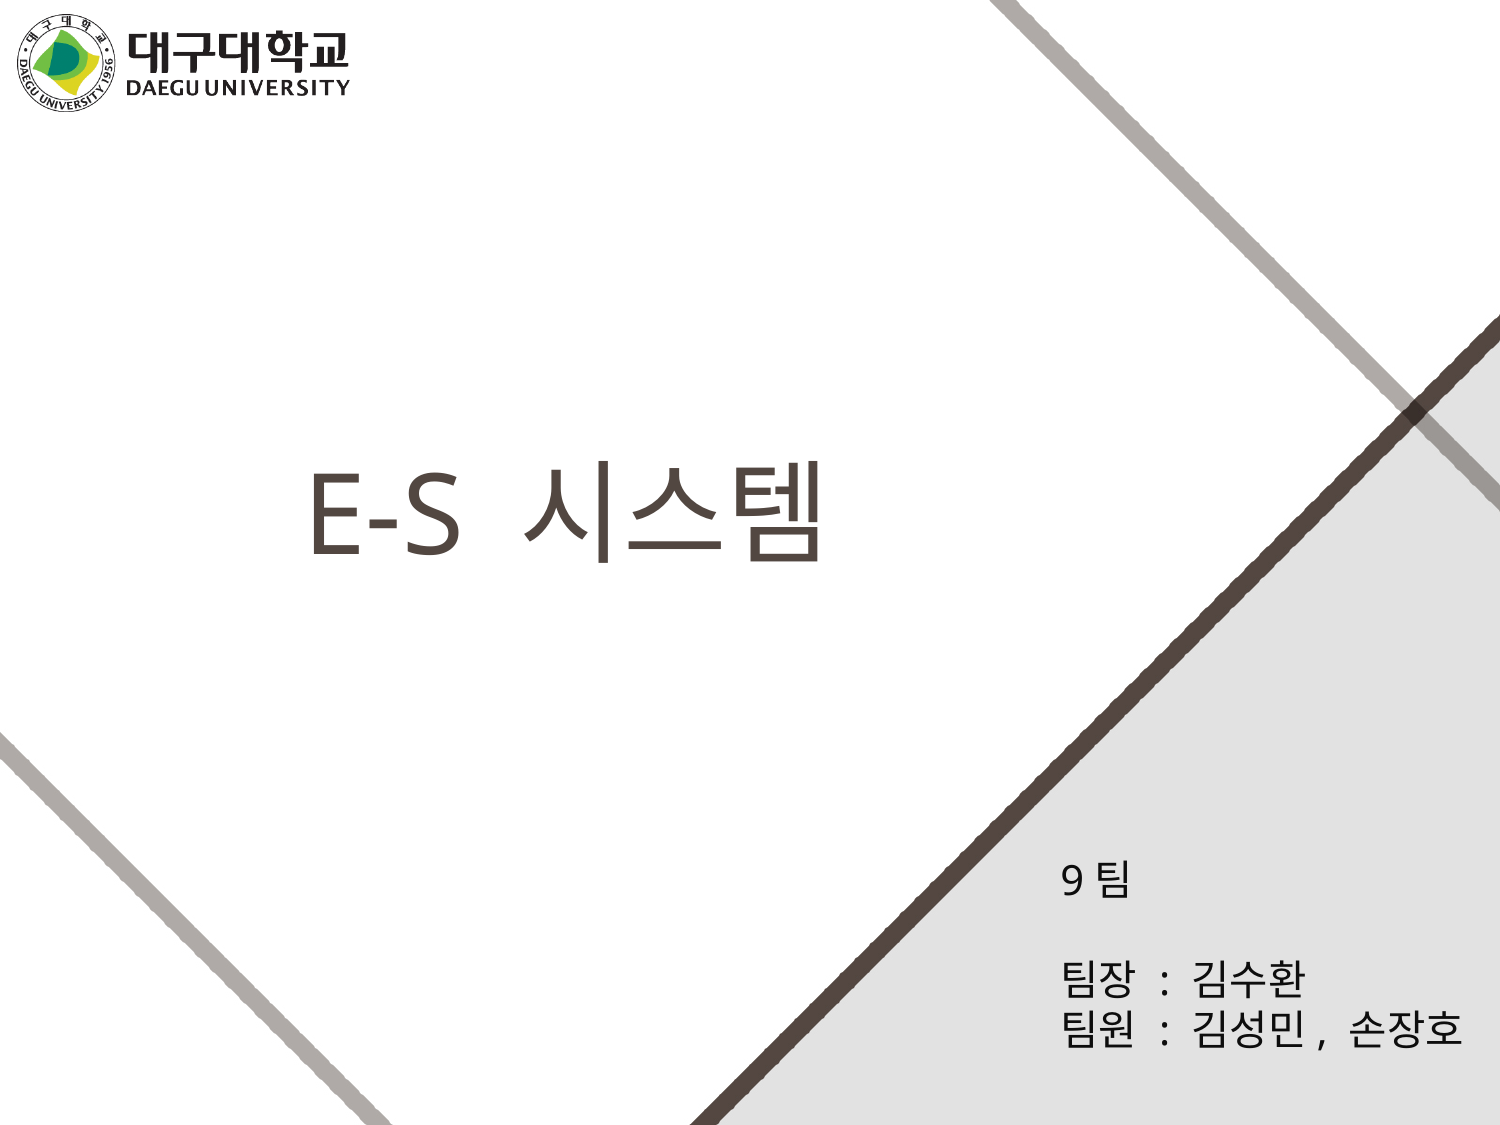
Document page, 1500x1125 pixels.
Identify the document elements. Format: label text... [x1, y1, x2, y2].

picture [0, 0, 1500, 1125]
text_box 9팀 팀장 : 김수환 팀원 : 김성민, 손장호 [1045, 845, 1500, 1061]
title E-S 시스템 [88, 420, 1046, 599]
